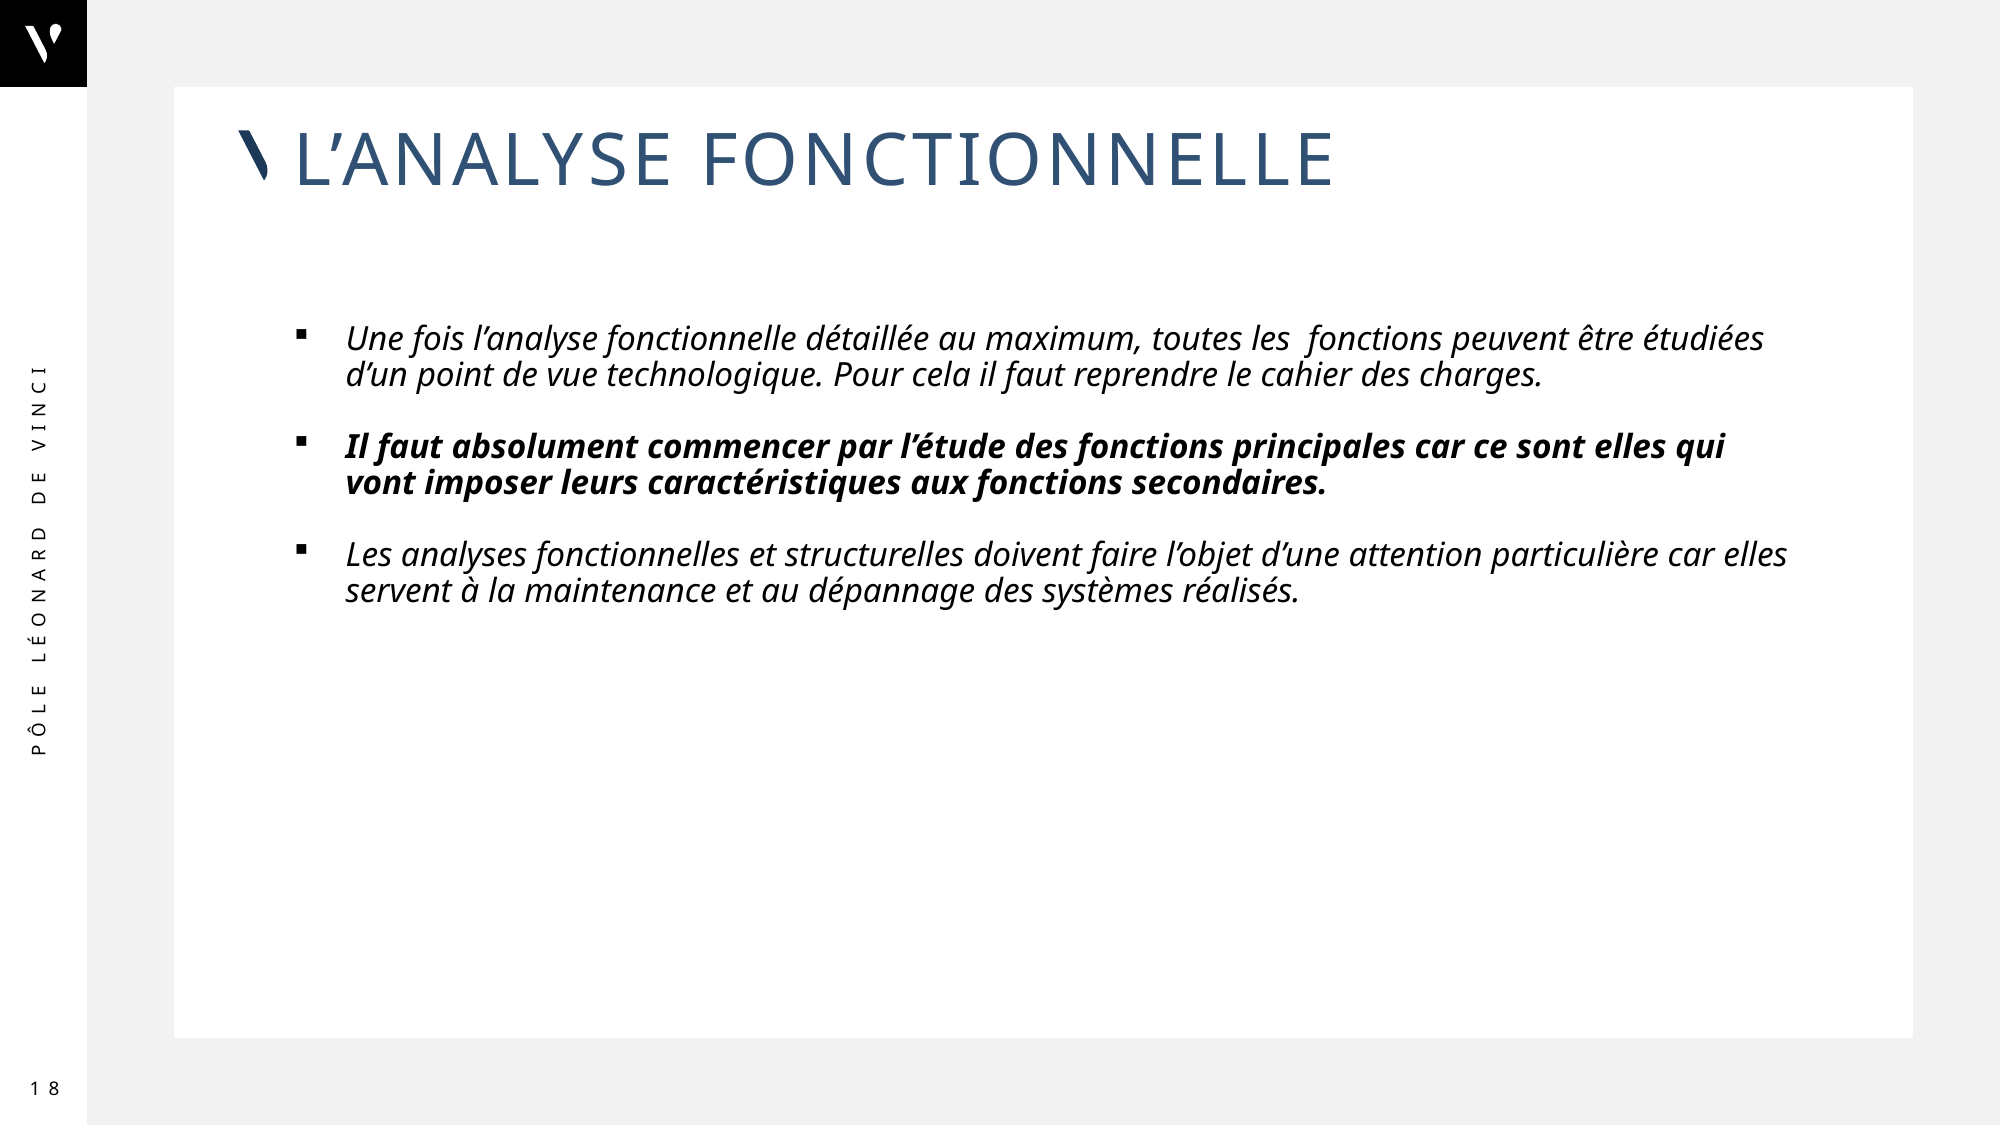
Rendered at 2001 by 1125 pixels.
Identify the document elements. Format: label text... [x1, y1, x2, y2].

list Une fois l’analyse fonctionnelle détaillée au maximum, toutes les fonctions peuvent être étudiées d’un point de vue technologique. Pour cela il faut reprendre le cahier des charges. Il faut absolument commencer par l’étude des fonctions principales car ce sont elles qui vont imposer leurs caractéristiques aux fonctions secondaires. Les analyses fonctionnelles et structurelles doivent faire l’objet d’une attention particulière car elles servent à la maintenance et au dépannage des systèmes réalisés. [293, 322, 1806, 989]
title L’analyse fonctionnelle [293, 122, 1806, 201]
slide_number 18 [9, 1077, 74, 1100]
